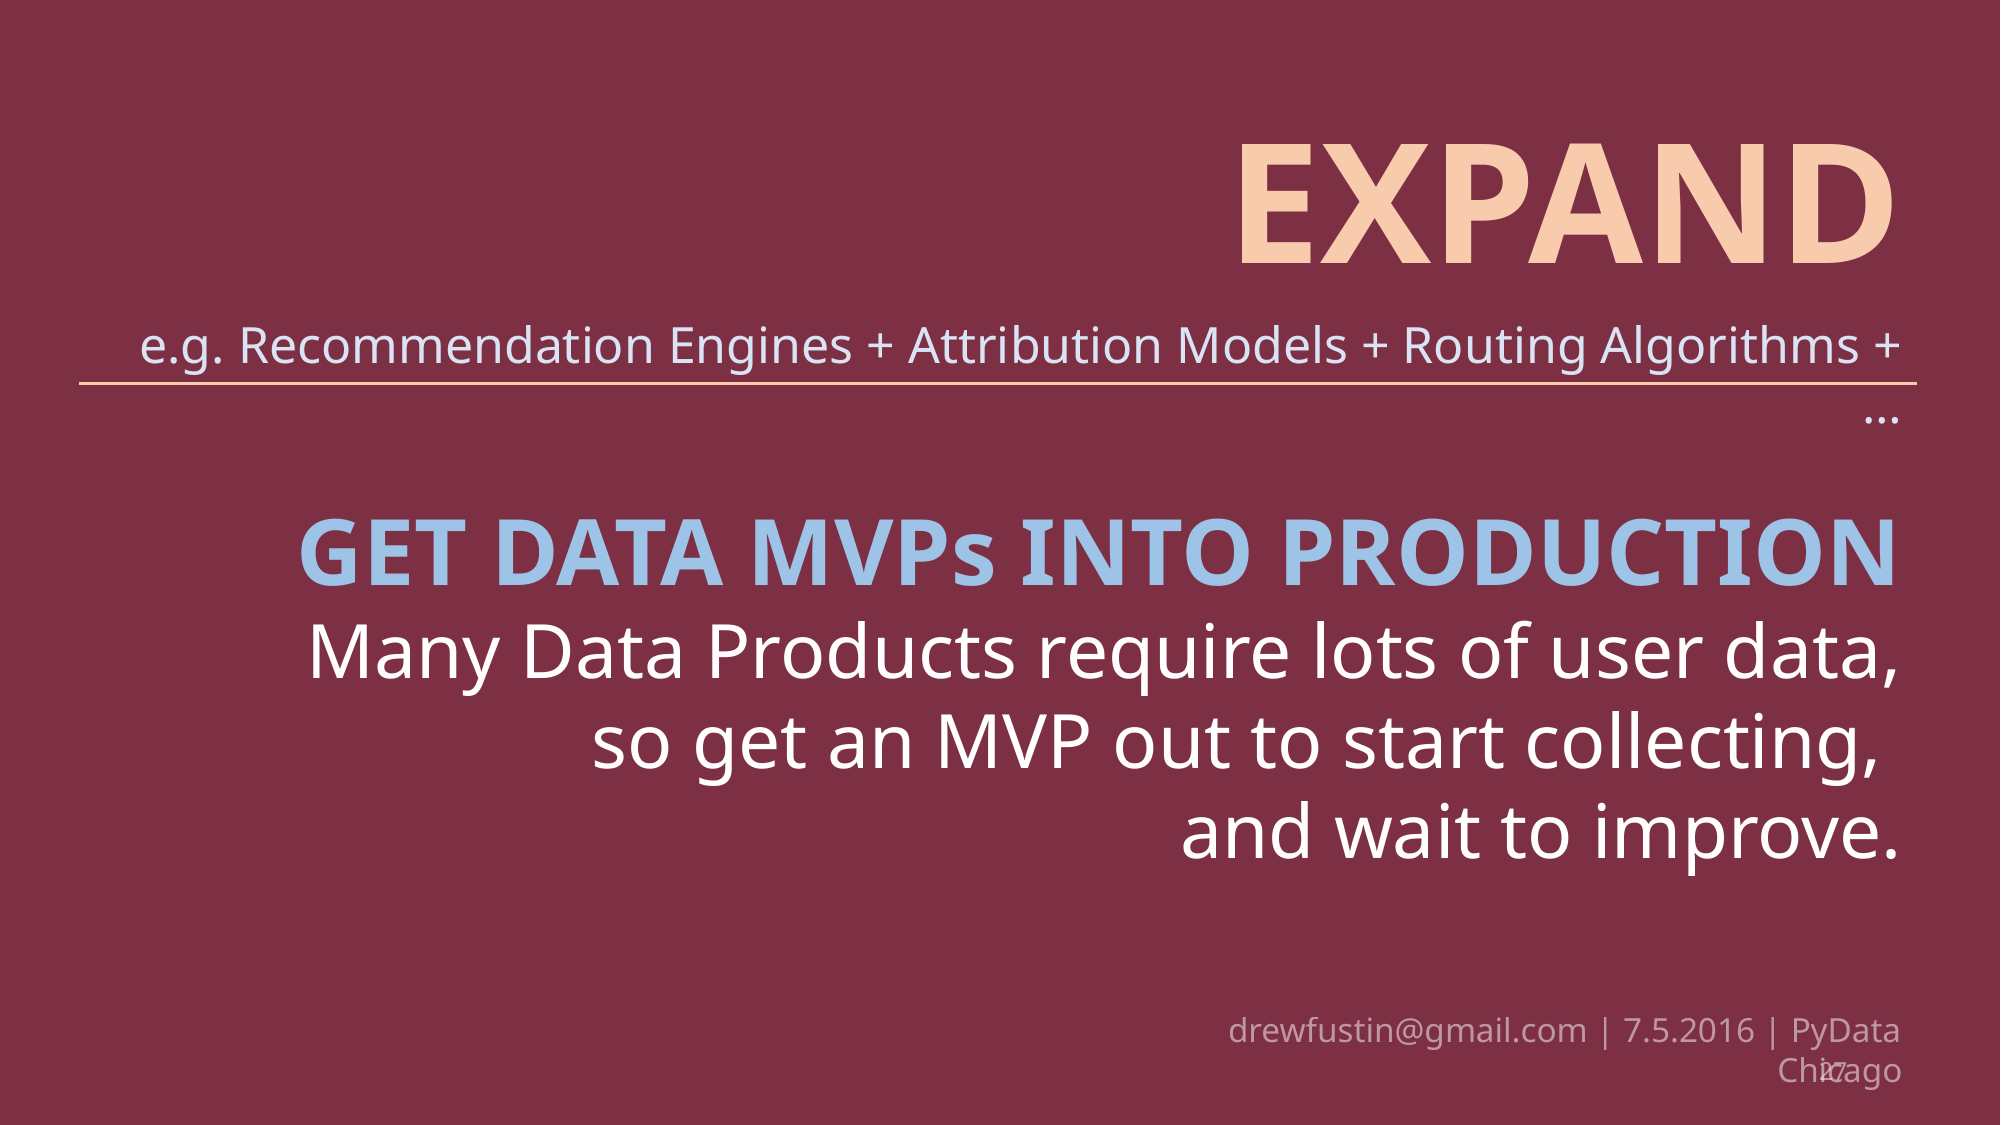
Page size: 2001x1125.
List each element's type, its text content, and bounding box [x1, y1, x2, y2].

text_box EXPAND [0, 88, 1918, 304]
text_box e.g. Recommendation Engines + Attribution Models + Routing Algorithms + … GET DATA MVPs INTO PRODUCTION Many Data Products require lots of user data, so get an MVP out to start collecting, and wait to improve. [79, 306, 1918, 383]
text_box drewfustin@gmail.com | 7.5.2016 | PyData Chicago [1146, 1002, 1918, 1097]
text_box e.g. Recommendation Engines + Attribution Models + Routing Algorithms + … GET DATA MVPs INTO PRODUCTION Many Data Products require lots of user data, so get an MVP out to start collecting, and wait to improve. [79, 384, 1918, 881]
slide_number 27 [1412, 1042, 1863, 1103]
